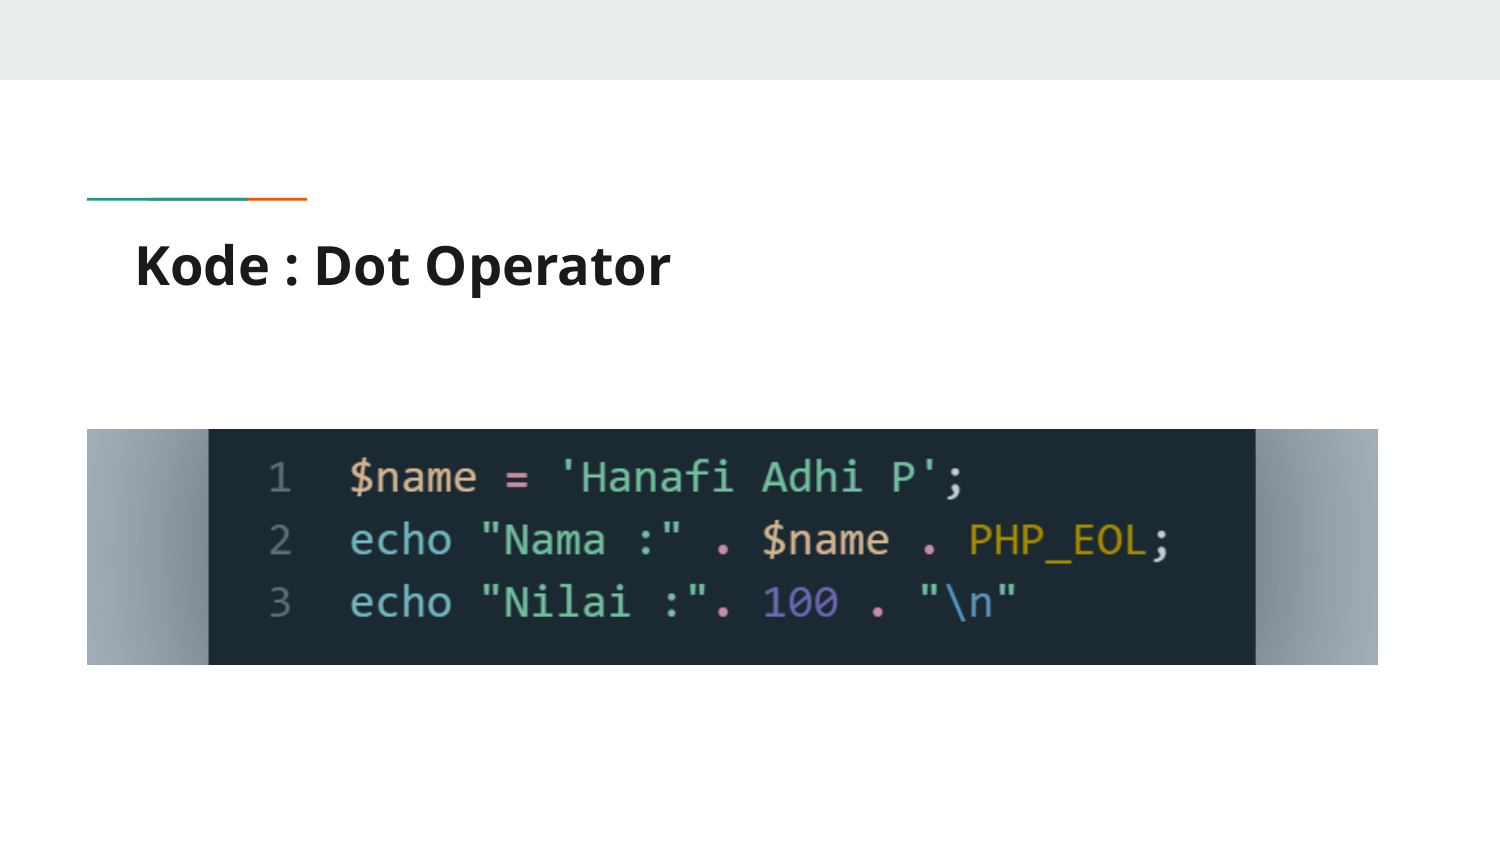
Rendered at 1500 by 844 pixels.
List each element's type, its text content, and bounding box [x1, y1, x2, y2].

picture [86, 429, 1382, 665]
title Kode : Dot Operator [119, 216, 1381, 305]
